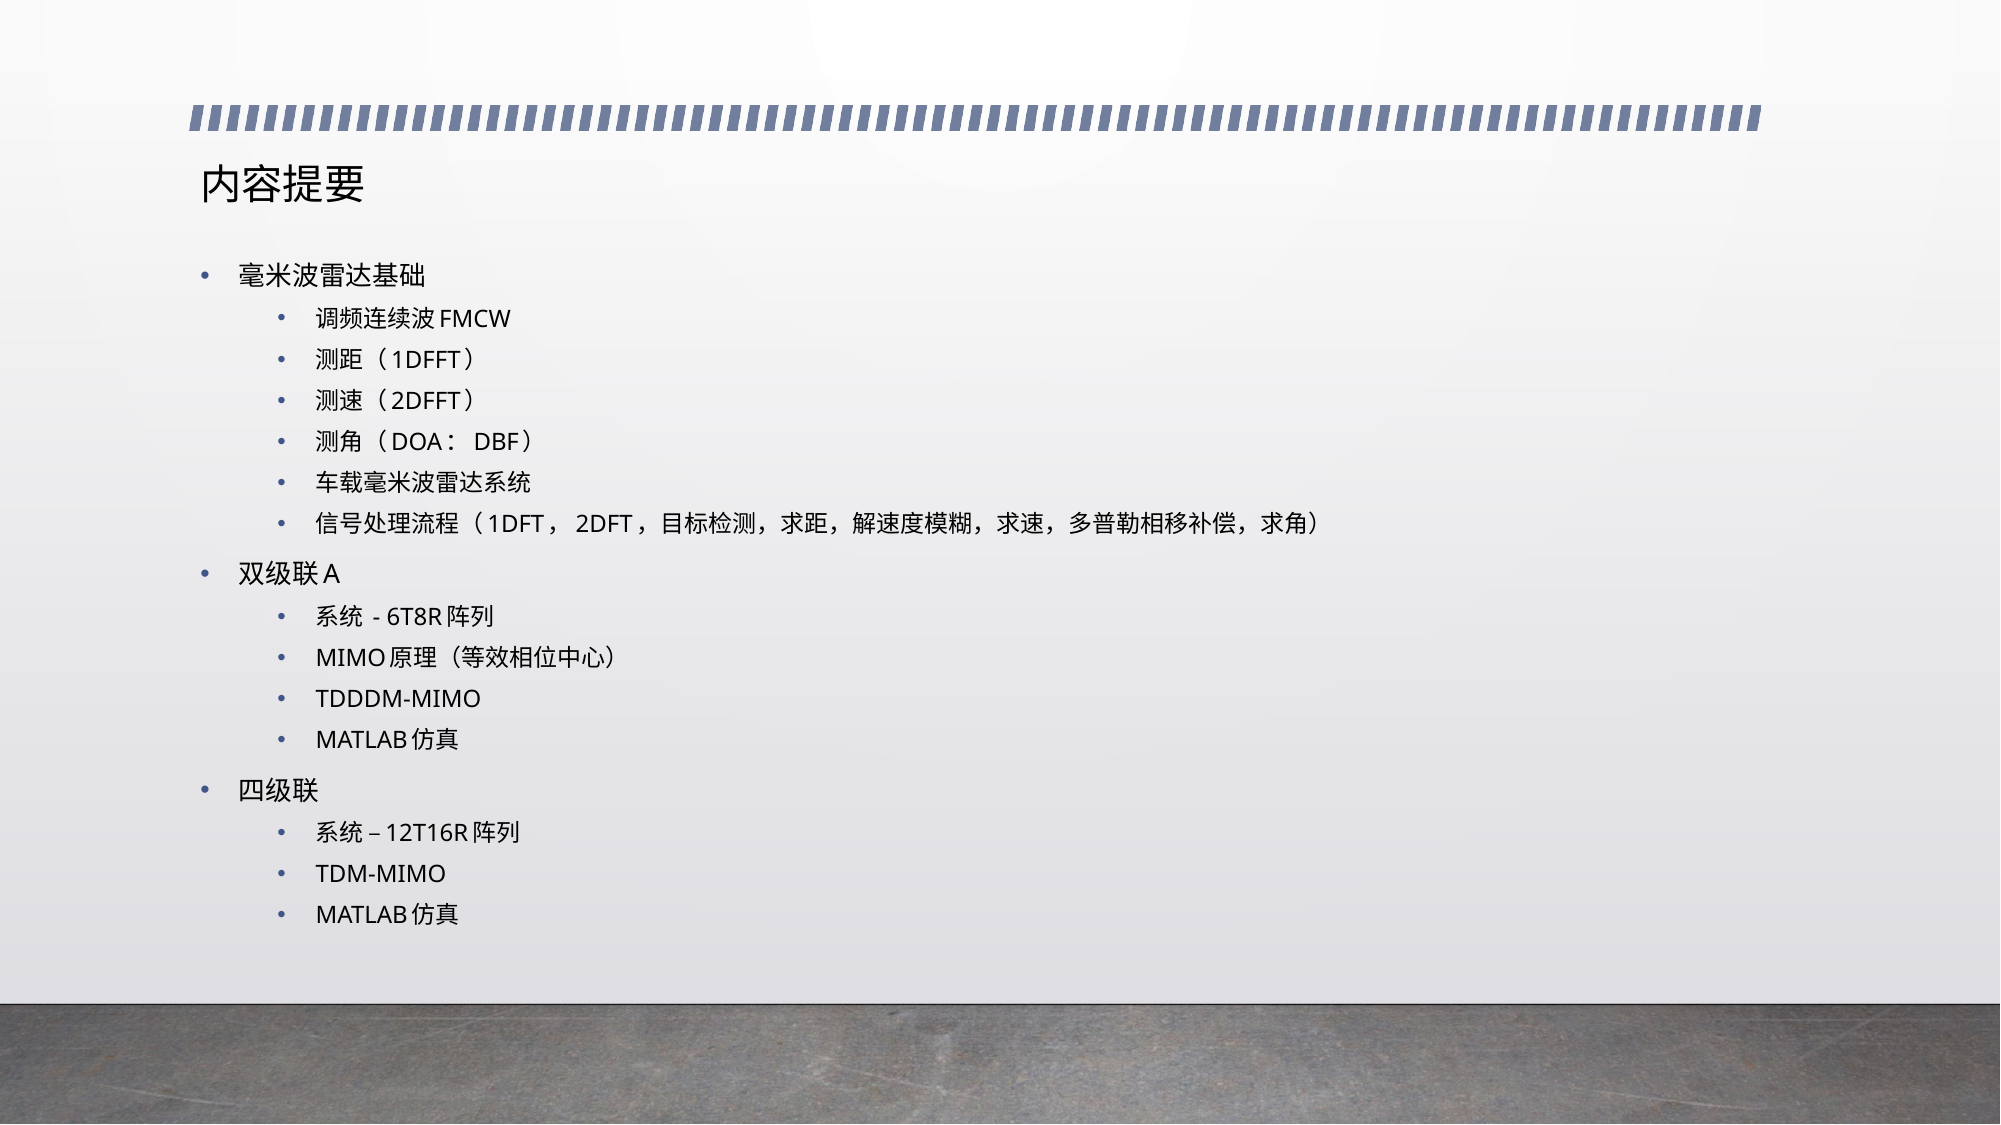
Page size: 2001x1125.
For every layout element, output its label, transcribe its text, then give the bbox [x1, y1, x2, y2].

title 内容提要 [185, 156, 1761, 217]
picture [0, 1004, 2000, 1124]
list 毫米波雷达基础 调频连续波FMCW 测距（1DFFT） 测速（2DFFT） 测角（DOA：DBF） 车载毫米波雷达系统 信号处理流程（1DFT，2DFT，目标检测，求距，解速度模糊，求速，多普勒相移补偿，求角） 双级联A 系统 - 6T8R阵列 MIMO原理（等效相位中心） TDDDM-MIMO MATLAB仿真 四级联 系统 –12T16R阵列 TDM-MIMO MATLAB仿真 [185, 245, 1761, 943]
